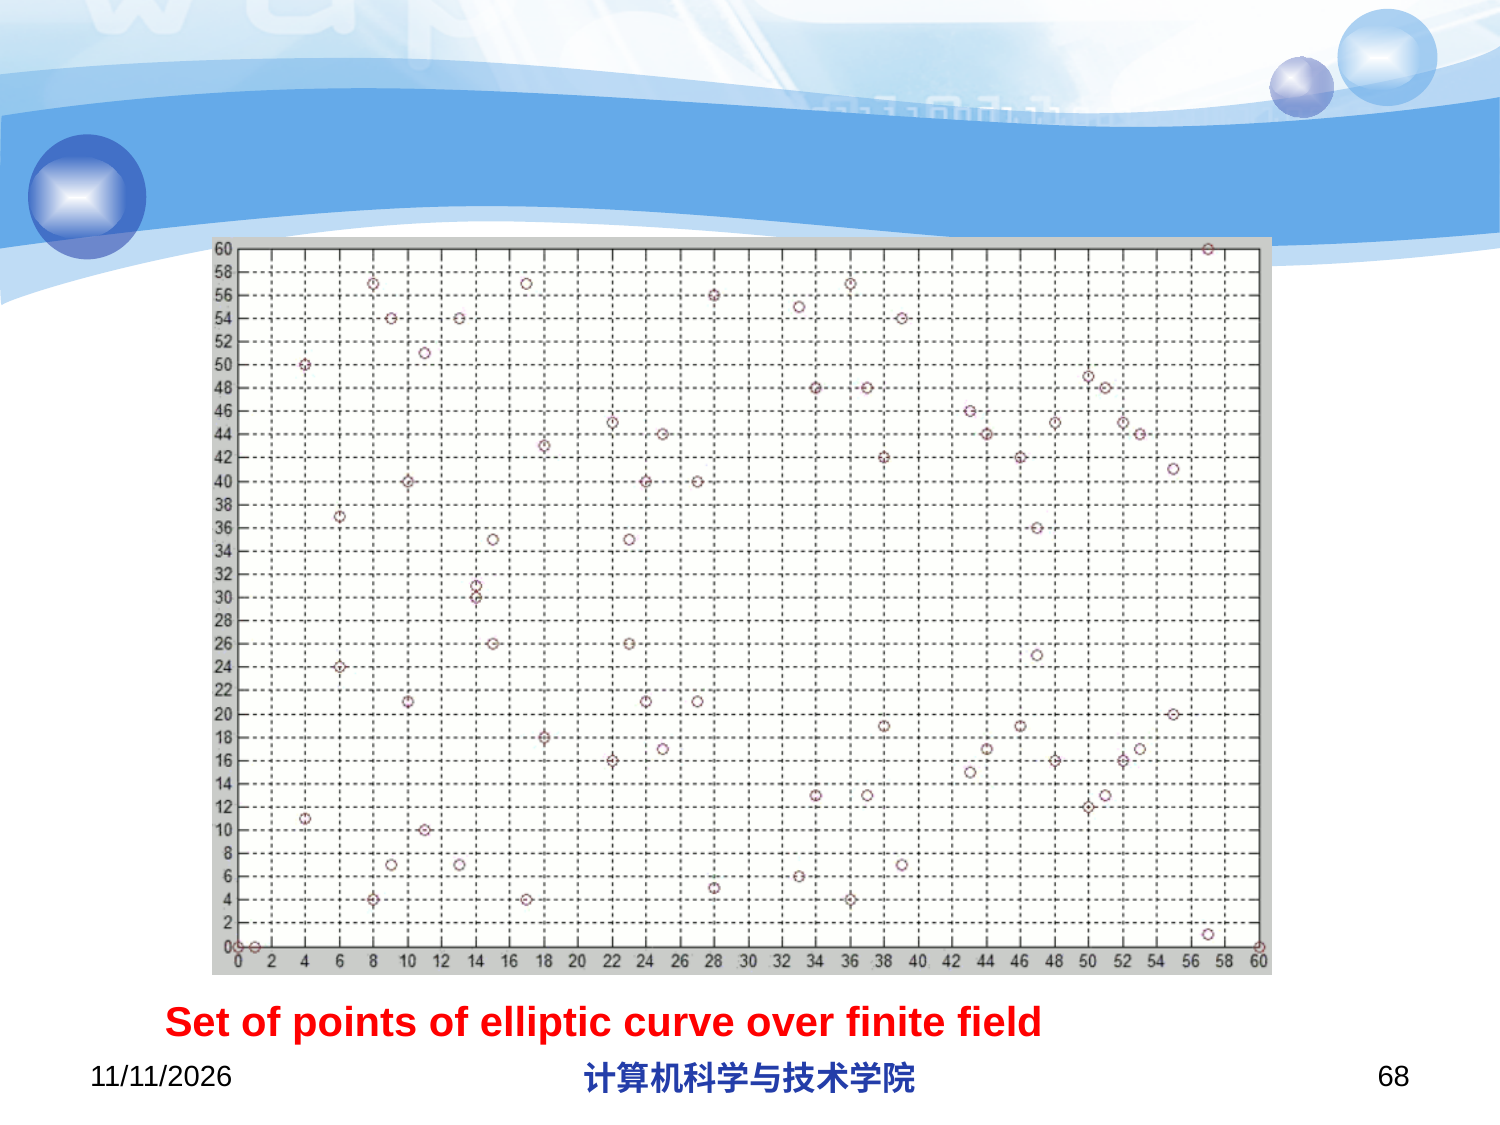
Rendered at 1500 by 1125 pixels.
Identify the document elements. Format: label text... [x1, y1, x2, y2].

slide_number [74, 1049, 426, 1103]
picture [0, 0, 1500, 113]
slide_number 68 [1074, 1049, 1426, 1103]
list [212, 237, 1272, 976]
footer 计算机科学与技术学院 [512, 1049, 988, 1103]
